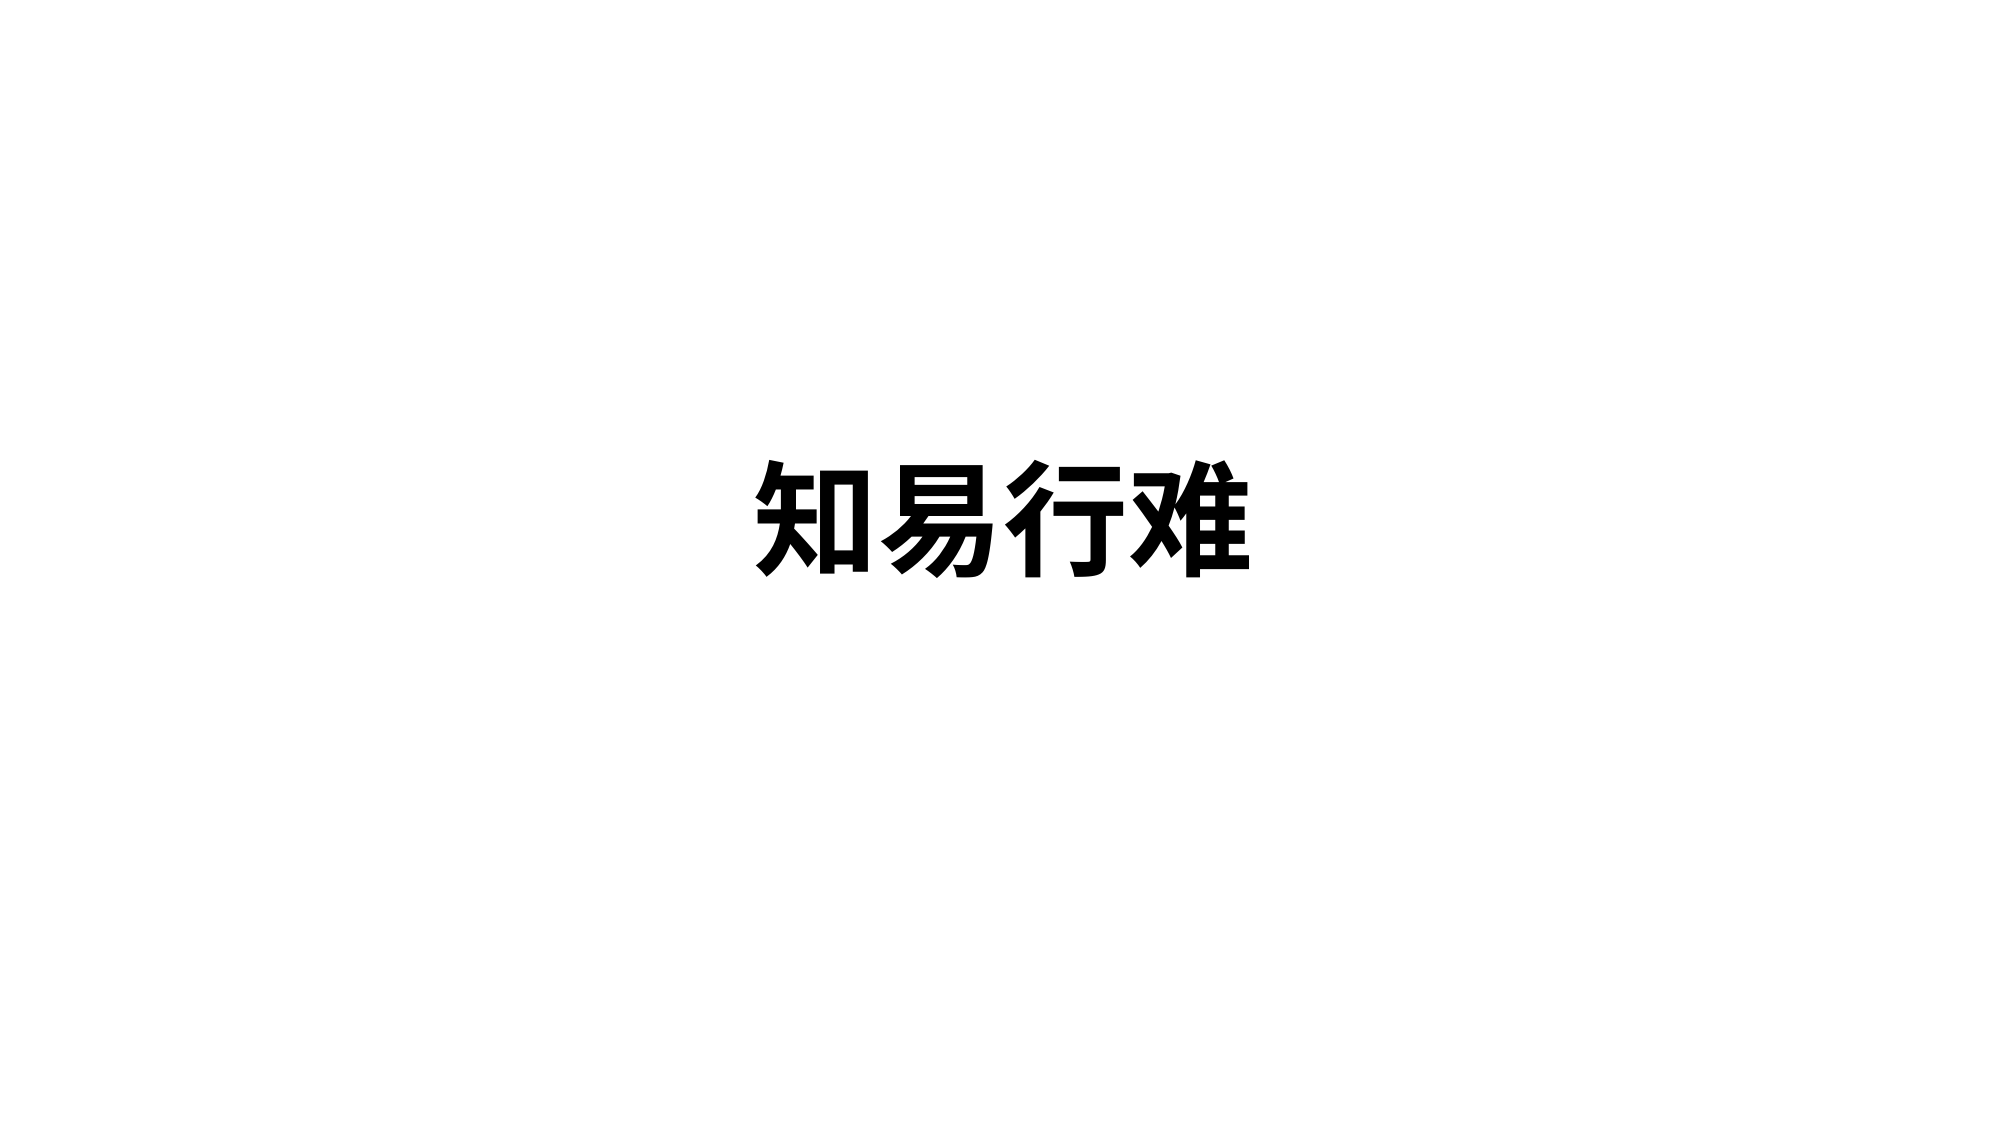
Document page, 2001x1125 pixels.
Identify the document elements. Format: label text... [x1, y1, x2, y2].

list 知易行难 [738, 451, 1731, 643]
